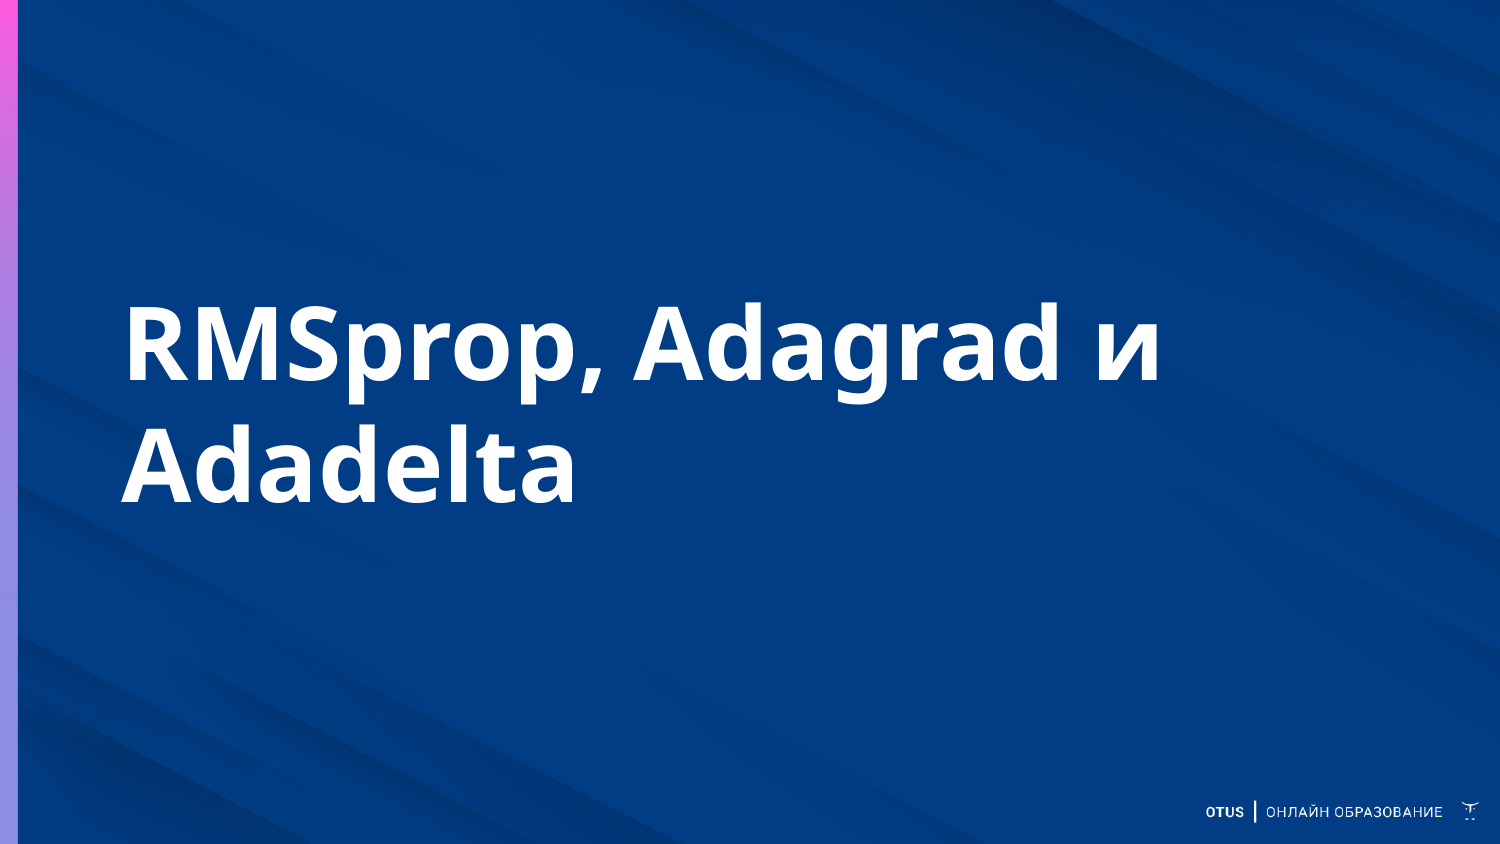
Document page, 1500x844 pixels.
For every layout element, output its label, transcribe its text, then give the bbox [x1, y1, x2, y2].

picture [0, 0, 1500, 844]
title RMSprop, Adagrad и Adadelta [106, 65, 1371, 737]
